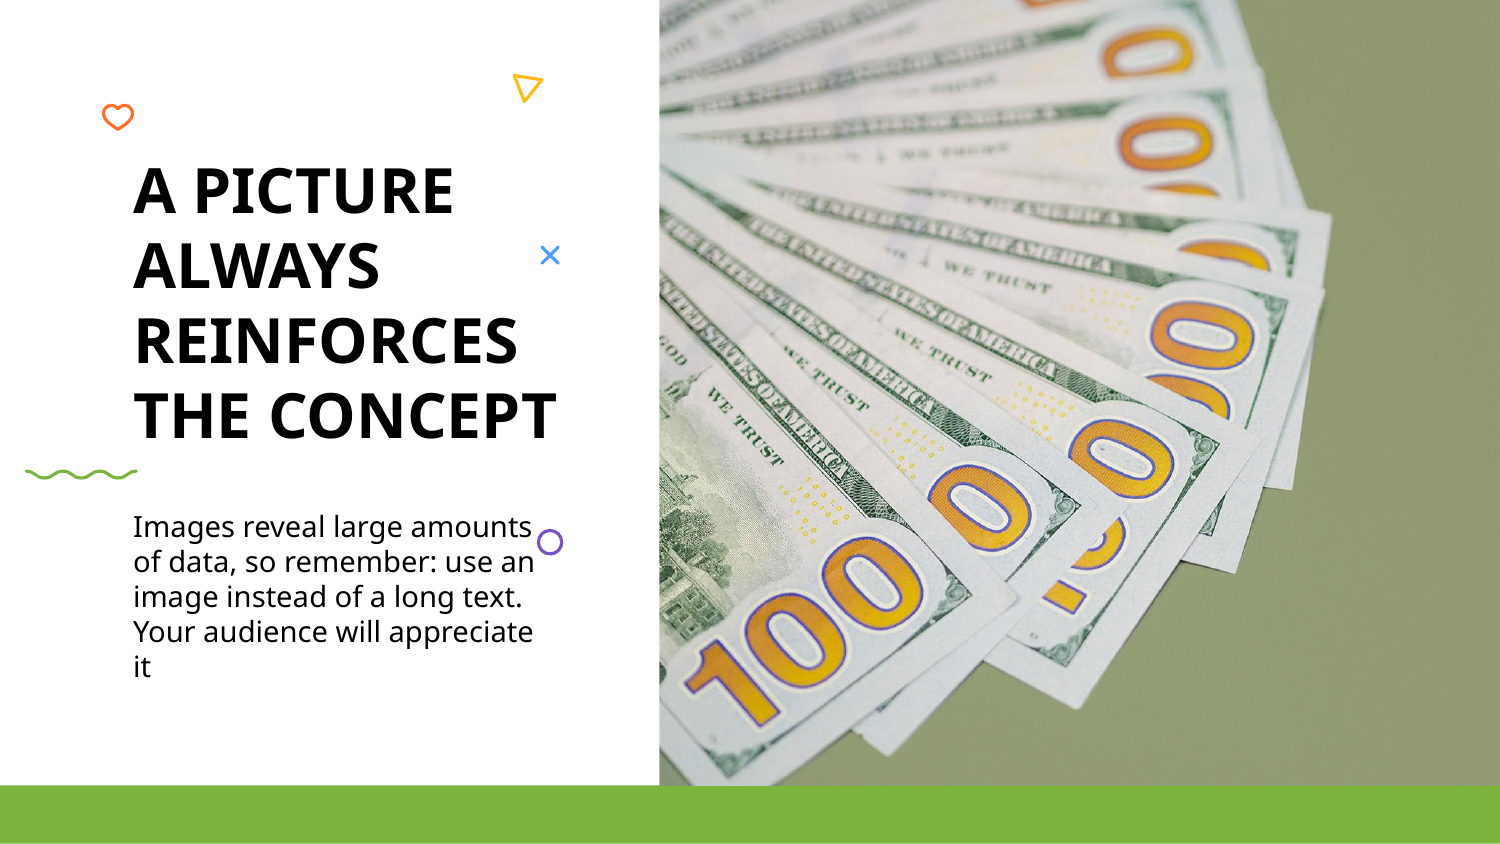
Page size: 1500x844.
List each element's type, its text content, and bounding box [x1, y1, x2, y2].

title A PICTURE ALWAYS REINFORCES THE CONCEPT [118, 136, 621, 465]
picture [658, 0, 1500, 786]
subtitle Images reveal large amounts of data, so remember: use an image instead of a long text. Your audience will appreciate it [118, 485, 562, 708]
